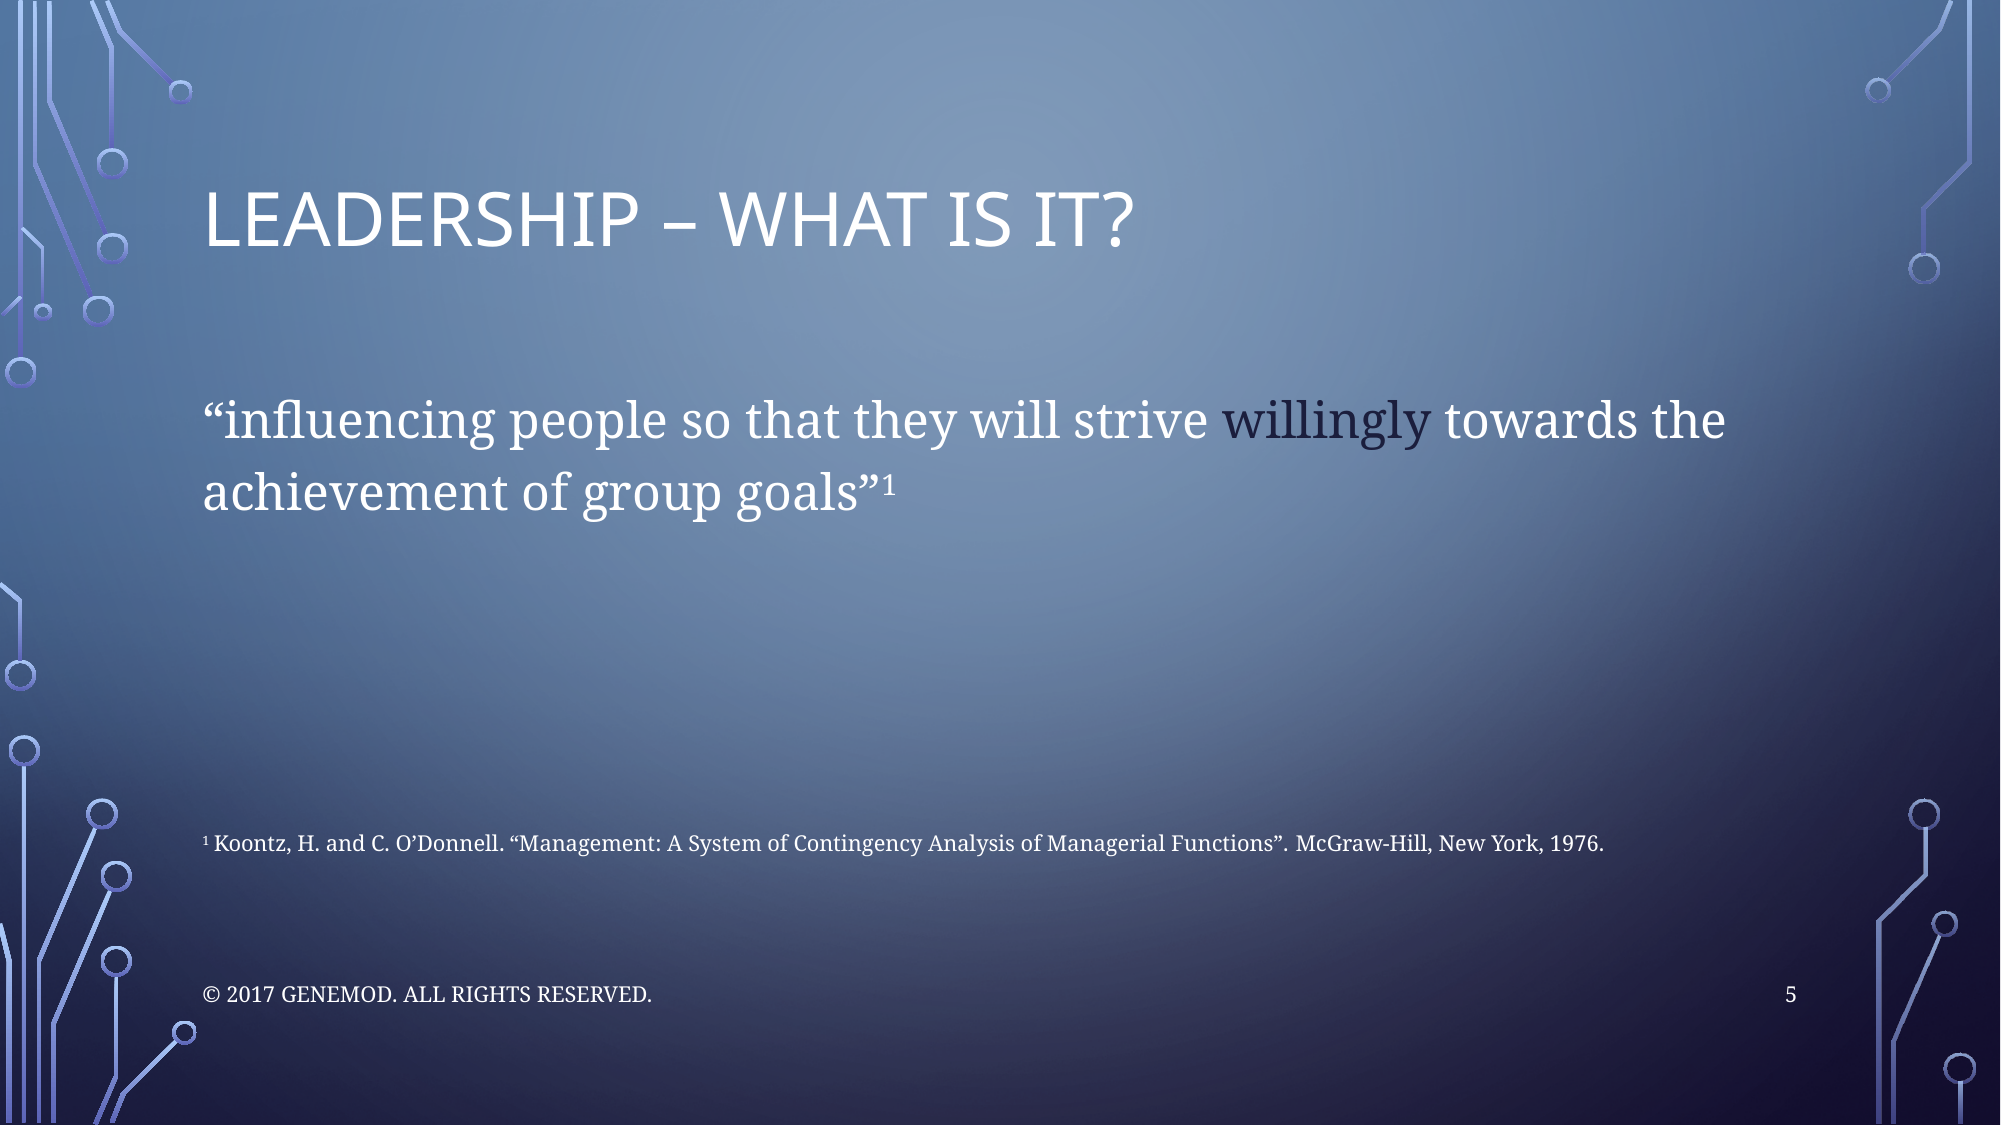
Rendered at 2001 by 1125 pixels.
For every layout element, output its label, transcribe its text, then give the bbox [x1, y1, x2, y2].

footer © 2017 GENEMOD. All rights reserved. [187, 965, 1211, 1025]
list “influencing people so that they will strive willingly towards the achievement of group goals”1 1 Koontz, H. and C. O’Donnell. “Management: A System of Contingency Analysis of Managerial Functions”. McGraw-Hill, New York, 1976. [187, 369, 1813, 950]
slide_number 5 [1685, 965, 1813, 1025]
title Leadership – what is it? [187, 101, 1813, 344]
